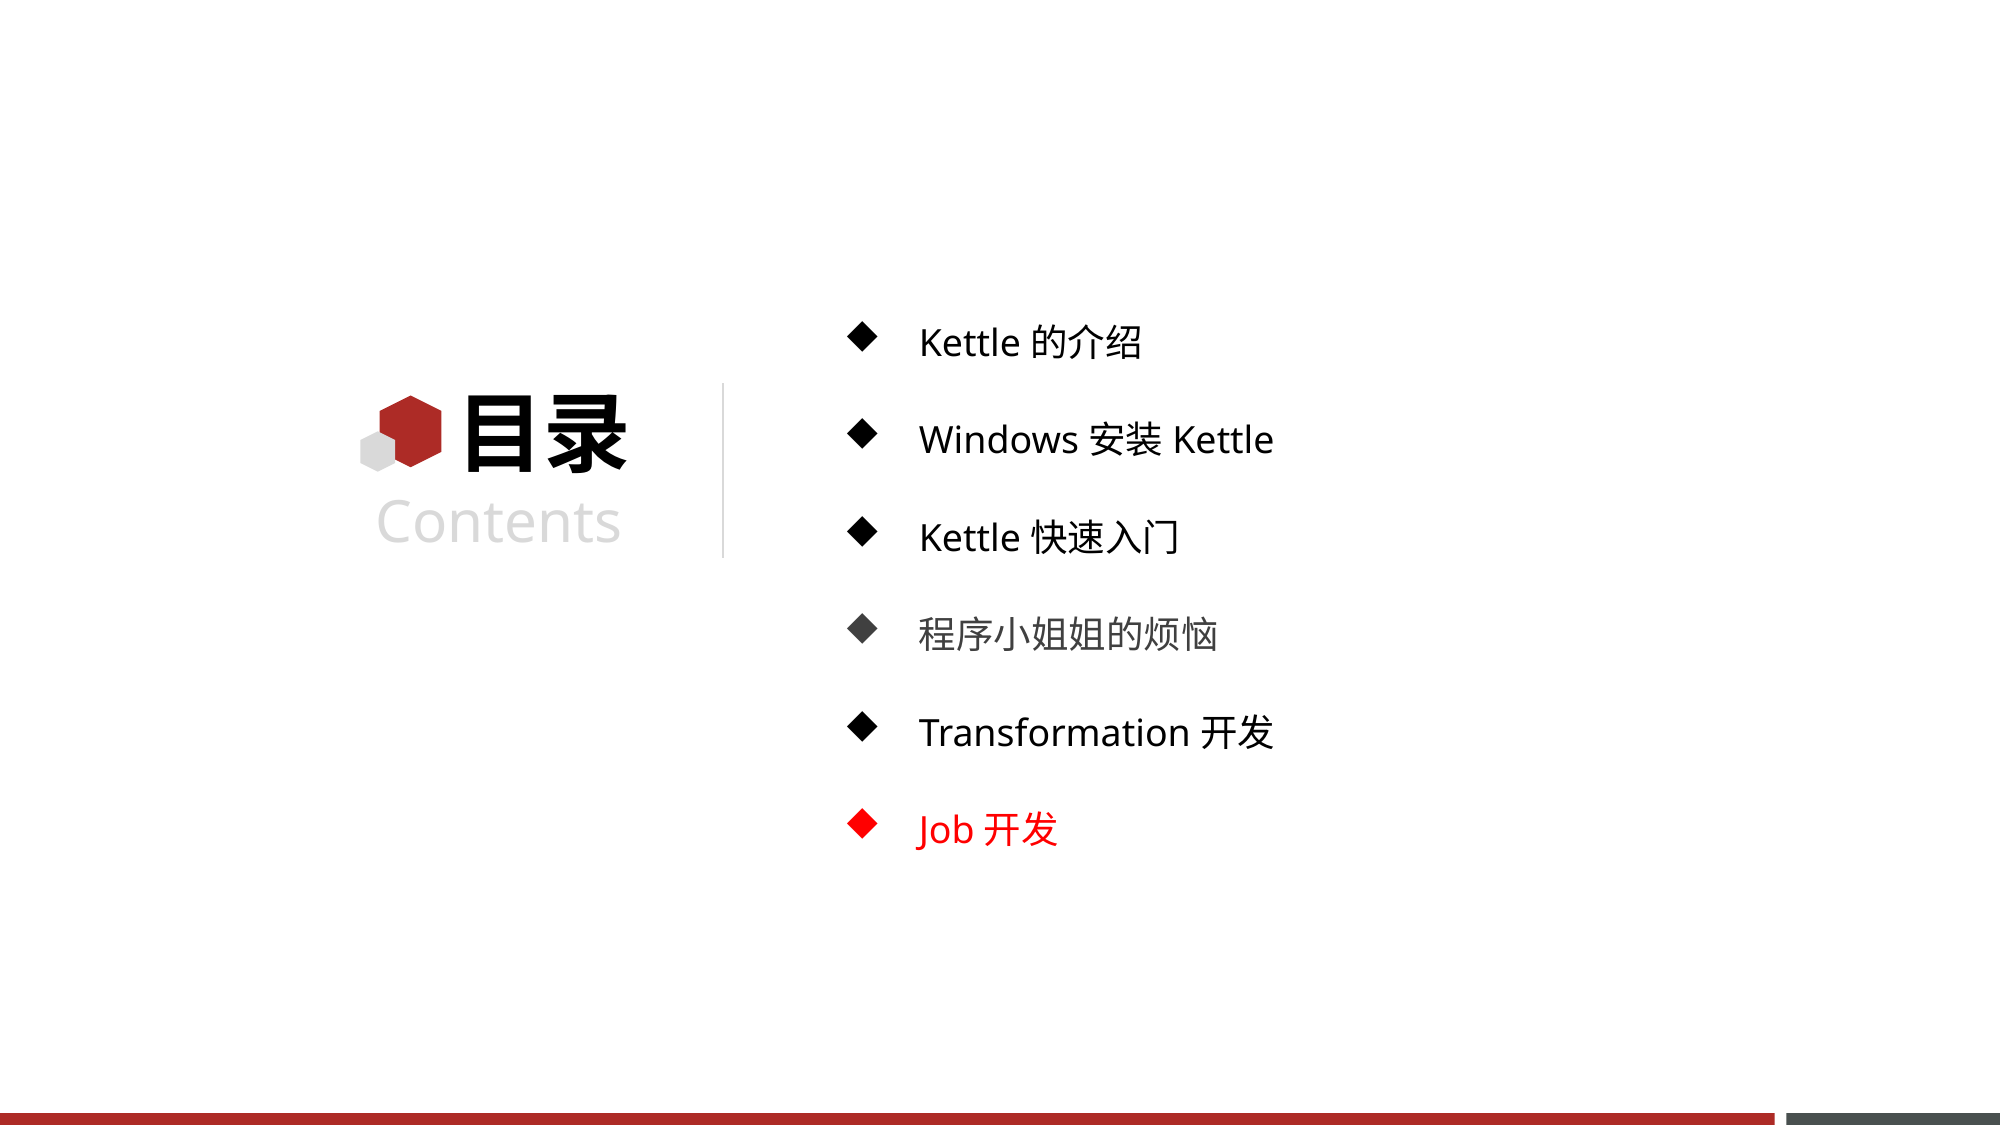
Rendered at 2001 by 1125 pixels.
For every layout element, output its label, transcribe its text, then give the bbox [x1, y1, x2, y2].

list Kettle的介绍 Windows安装Kettle Kettle快速入门 程序小姐姐的烦恼 Transformation开发 Job开发 [829, 96, 1809, 1029]
